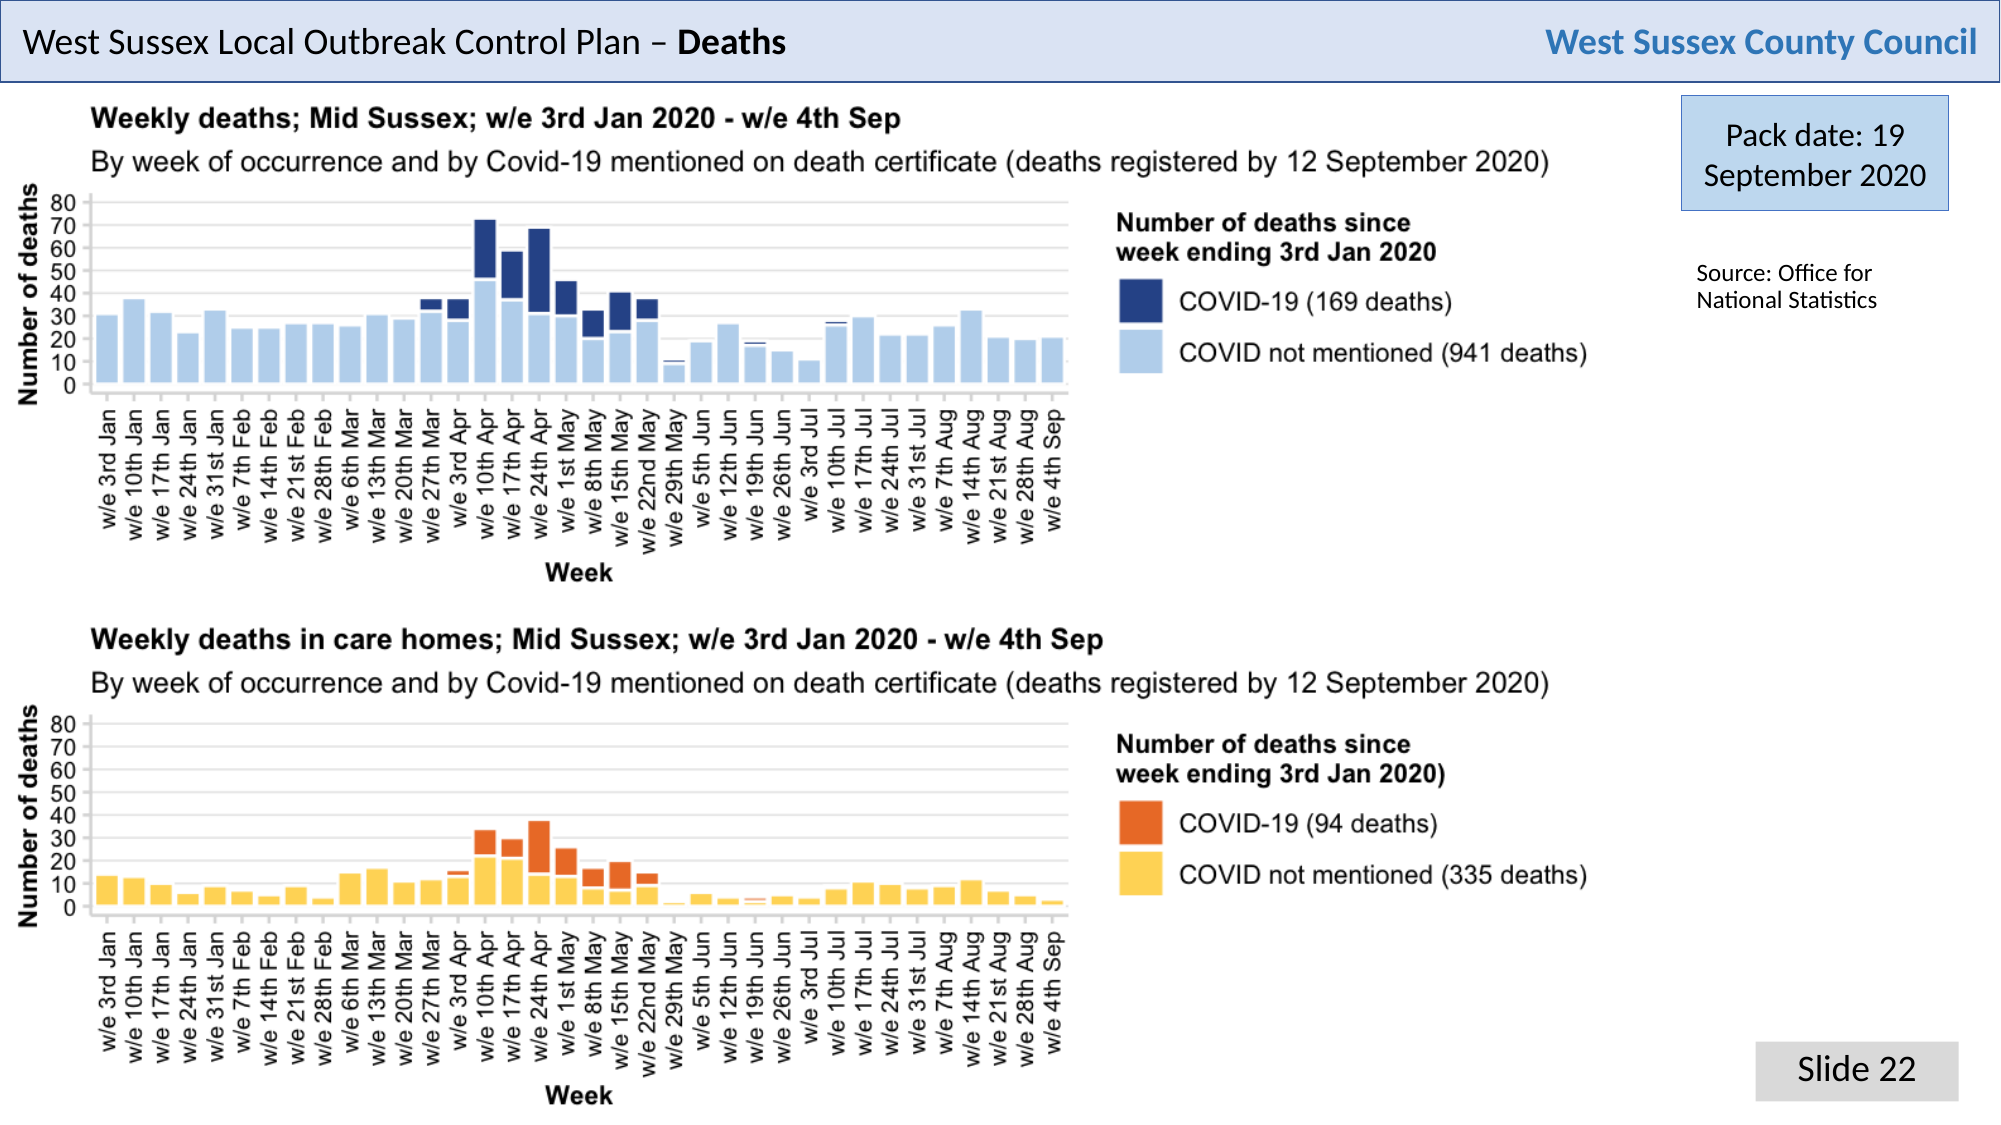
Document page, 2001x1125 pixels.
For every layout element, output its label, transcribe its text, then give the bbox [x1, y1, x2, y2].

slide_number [1681, 95, 1949, 211]
list Slide 22 [1755, 1041, 1959, 1102]
picture [3, 91, 1619, 602]
list Source: Office for National Statistics [1681, 252, 1959, 289]
picture [3, 612, 1619, 1125]
